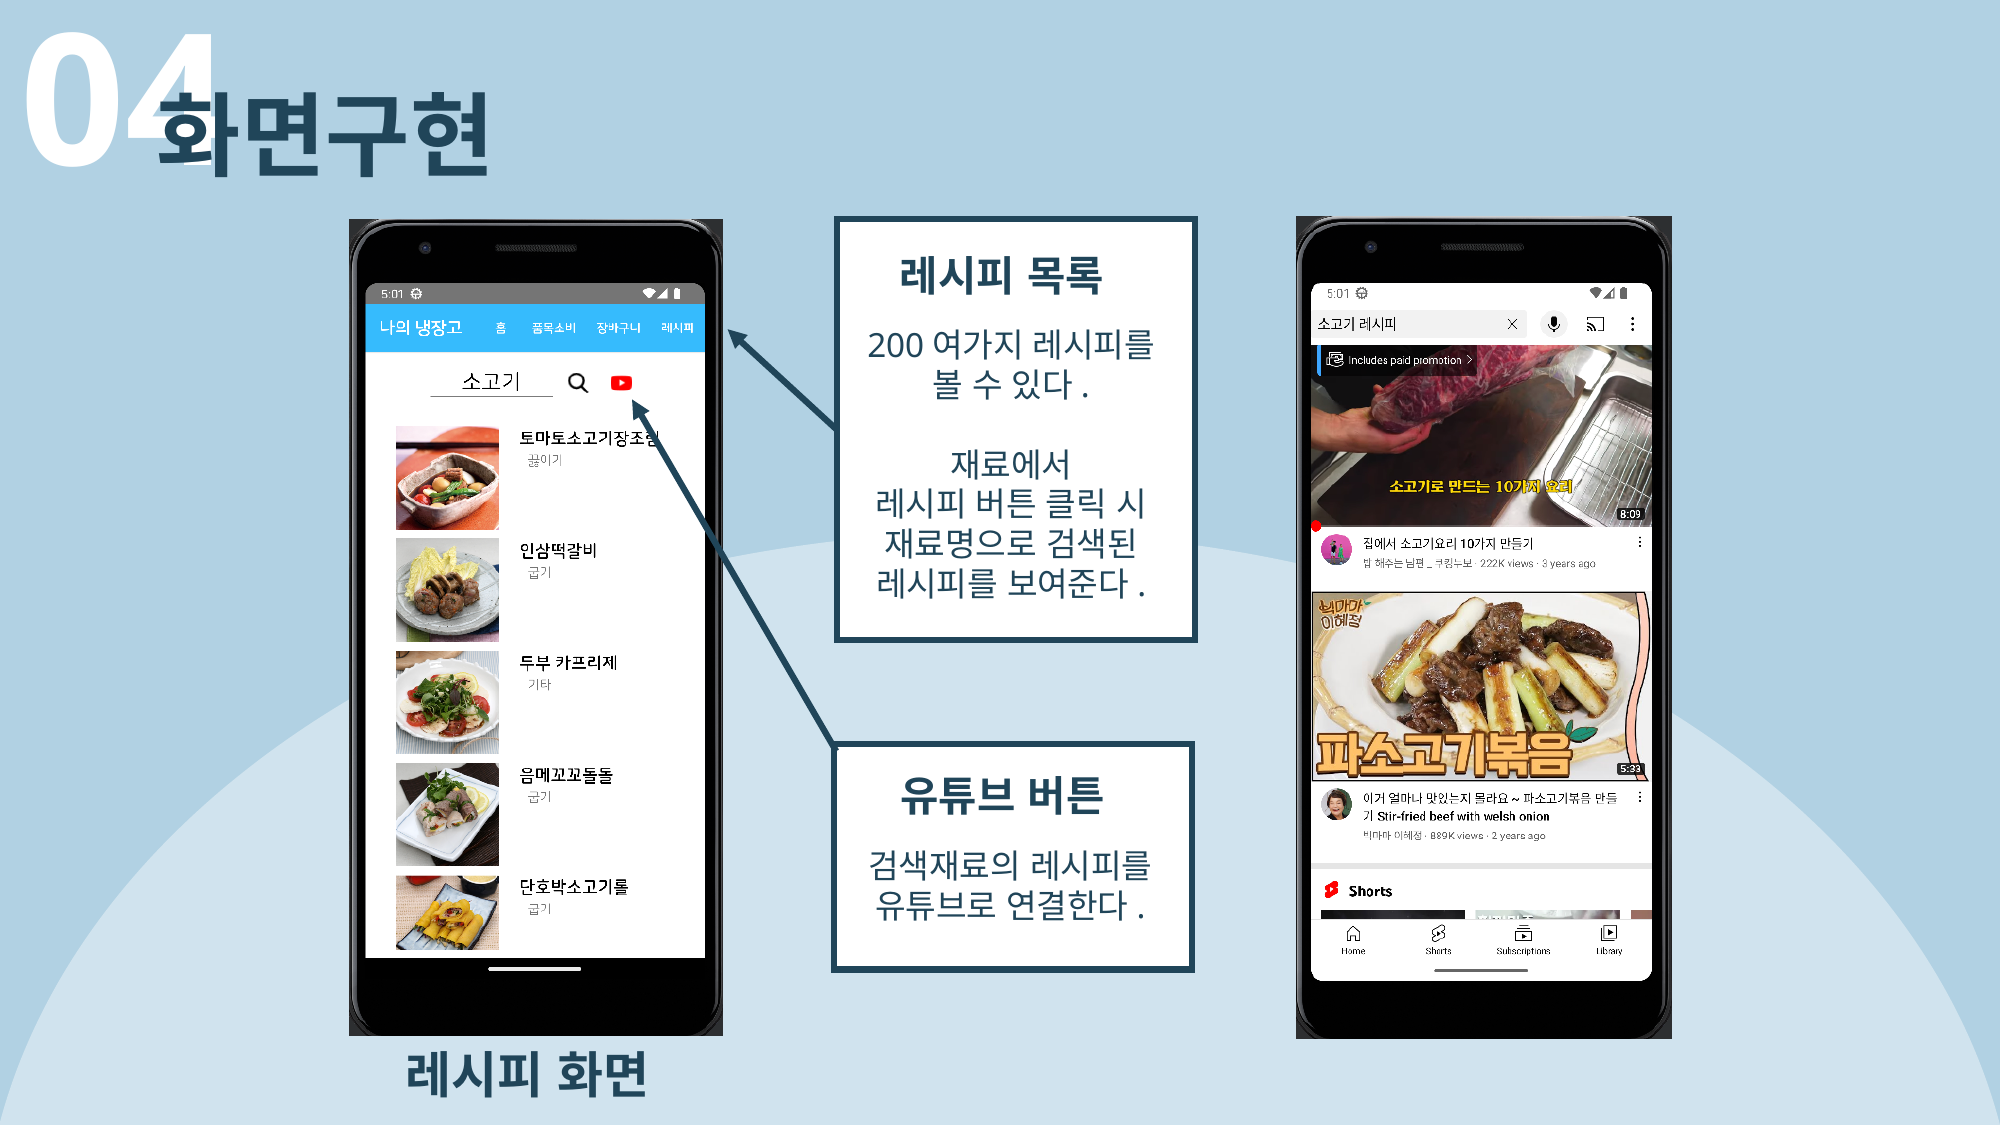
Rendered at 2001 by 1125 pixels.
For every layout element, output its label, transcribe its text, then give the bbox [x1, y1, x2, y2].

text_box 유튜브 버튼 [885, 762, 1141, 828]
picture [349, 219, 723, 1036]
text_box 검색재료의 레시피를 유튜브로 연결한다. [822, 837, 1198, 933]
text_box [833, 933, 1193, 970]
text_box 레시피 화면 [390, 1036, 699, 1111]
list 04 [5, 0, 491, 219]
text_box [632, 399, 837, 752]
text_box [0, 544, 2000, 1125]
picture [1296, 216, 1672, 1039]
title 화면구현 [141, 29, 560, 250]
text_box [833, 743, 1193, 837]
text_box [727, 218, 1196, 640]
